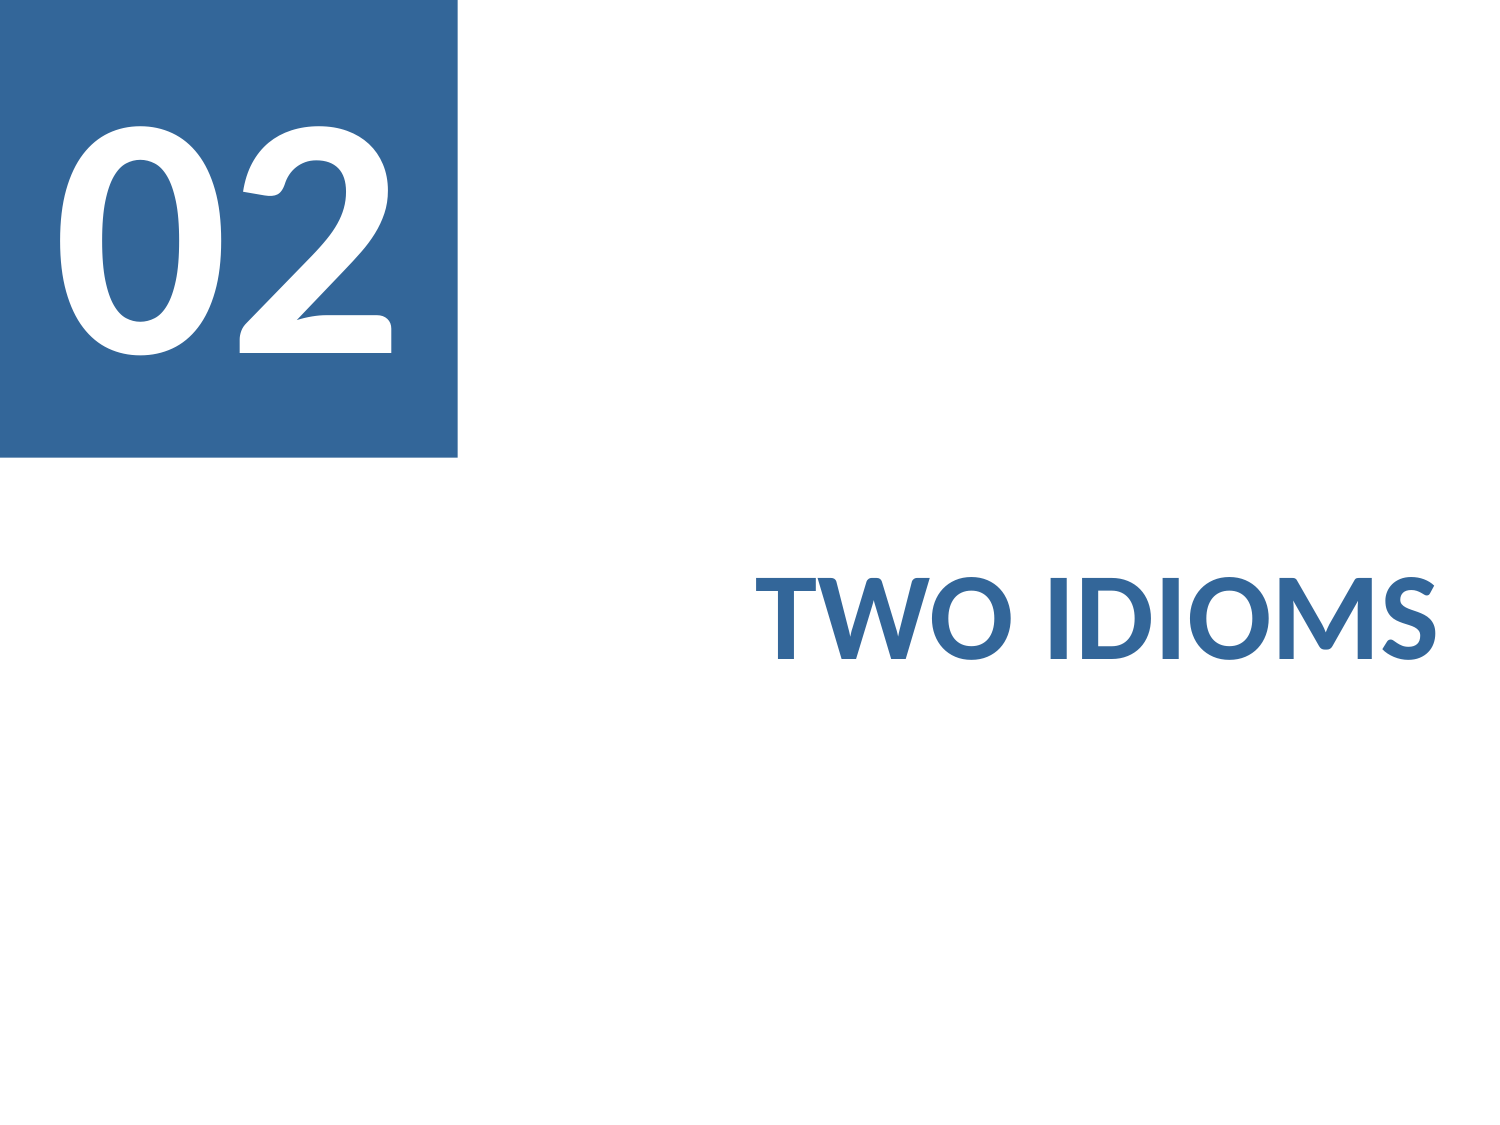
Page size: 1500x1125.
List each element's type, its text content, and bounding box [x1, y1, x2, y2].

list 02 [0, 0, 458, 458]
title two idioms [374, 527, 1488, 1025]
